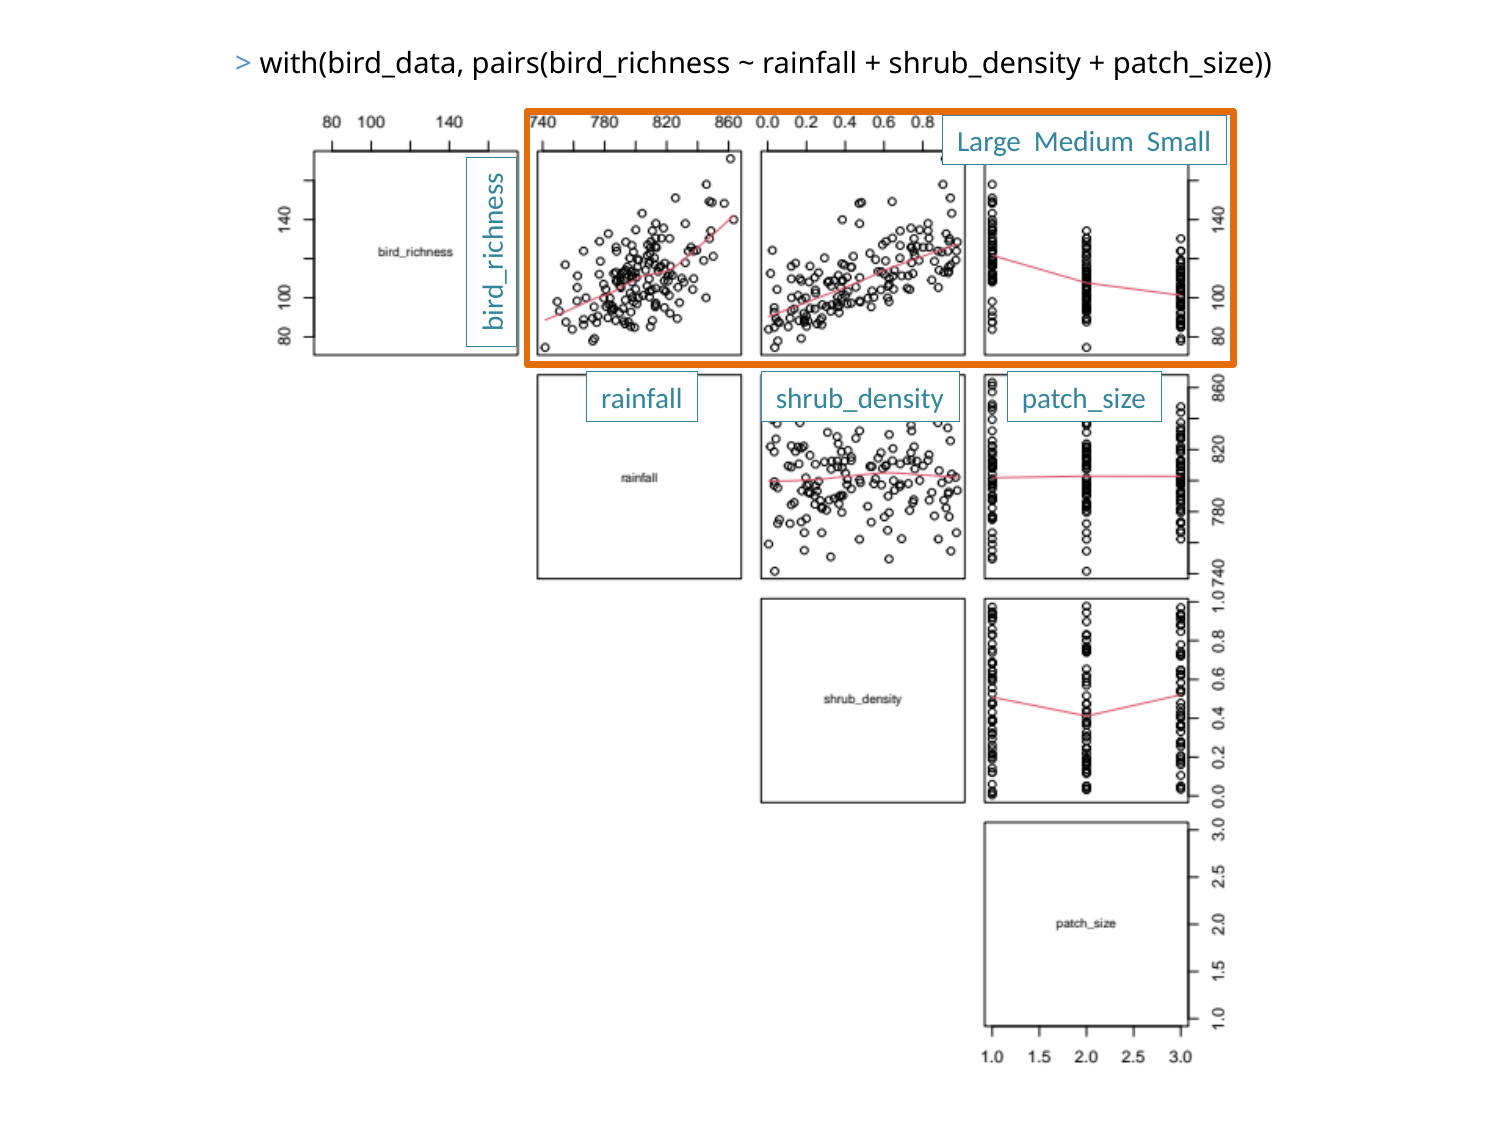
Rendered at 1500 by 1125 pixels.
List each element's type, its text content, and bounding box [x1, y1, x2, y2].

text_box > with(bird_data, pairs(bird_richness ~ rainfall + shrub_density + patch_size)) [220, 37, 1288, 88]
picture [224, 62, 1276, 1113]
